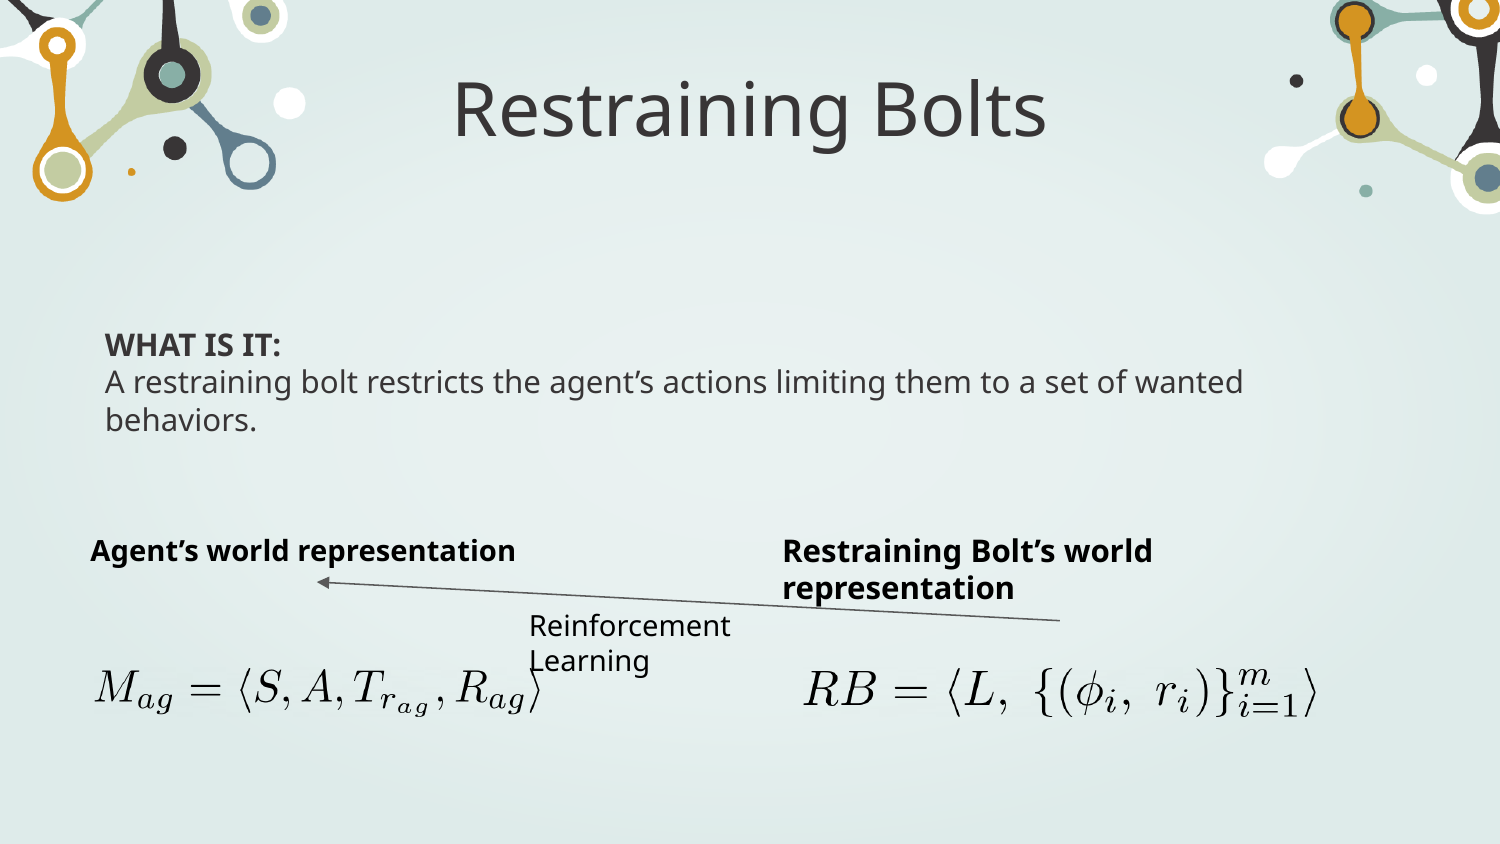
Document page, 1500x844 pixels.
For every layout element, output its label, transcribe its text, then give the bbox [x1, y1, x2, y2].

picture [0, 0, 1500, 844]
text_box Restraining Bolt’s world representation [767, 515, 1353, 621]
text_box Reinforcement Learning [513, 594, 863, 693]
title Restraining Bolts [397, 46, 1103, 150]
subtitle WHAT IS IT: A restraining bolt restricts the agent’s actions limiting them to a set of wanted behaviors. [89, 255, 1411, 507]
text_box Agent’s world representation [75, 517, 559, 582]
